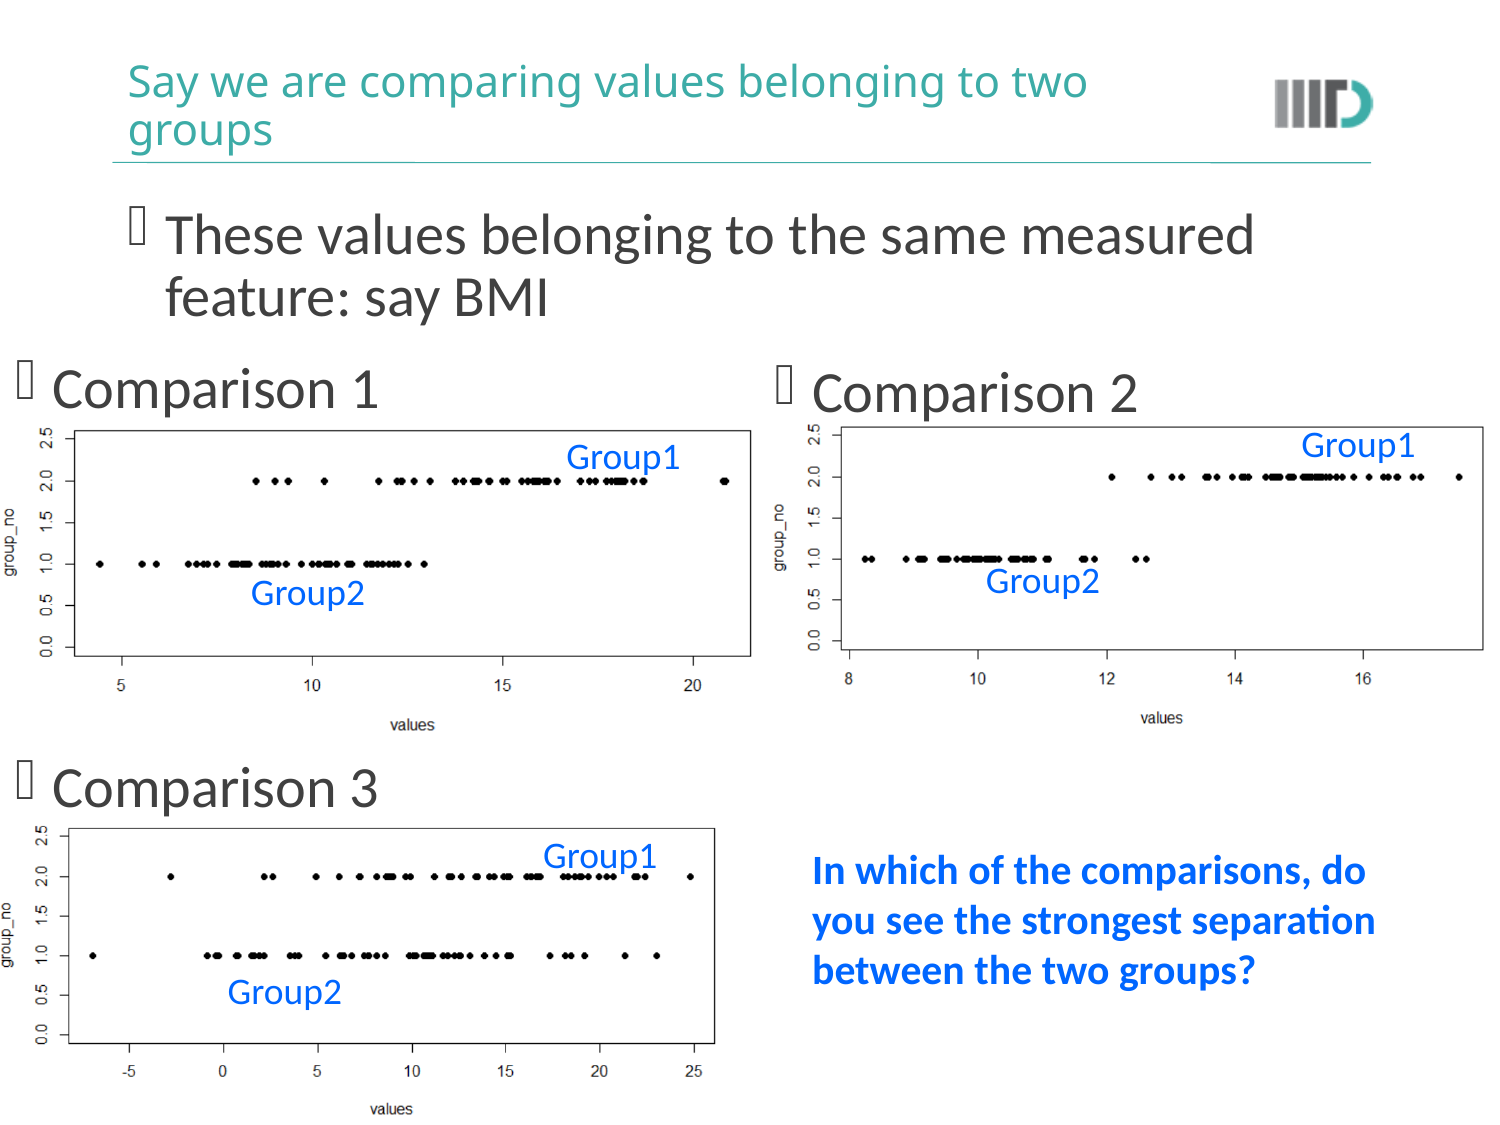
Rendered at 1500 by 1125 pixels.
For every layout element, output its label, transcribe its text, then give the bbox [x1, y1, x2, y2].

picture [1256, 67, 1388, 141]
text_box Comparison 1 [0, 350, 1276, 419]
picture [0, 818, 724, 1125]
list These values belonging to the same measured feature: say BMI [112, 196, 1388, 355]
title Say we are comparing values belonging to two groups [112, 52, 1236, 163]
text_box In which of the comparisons, do you see the strongest separation between the two groups? [797, 835, 1401, 1001]
text_box Comparison 2 [759, 355, 1500, 419]
text_box Comparison 3 [0, 749, 1276, 941]
picture [0, 411, 1500, 739]
